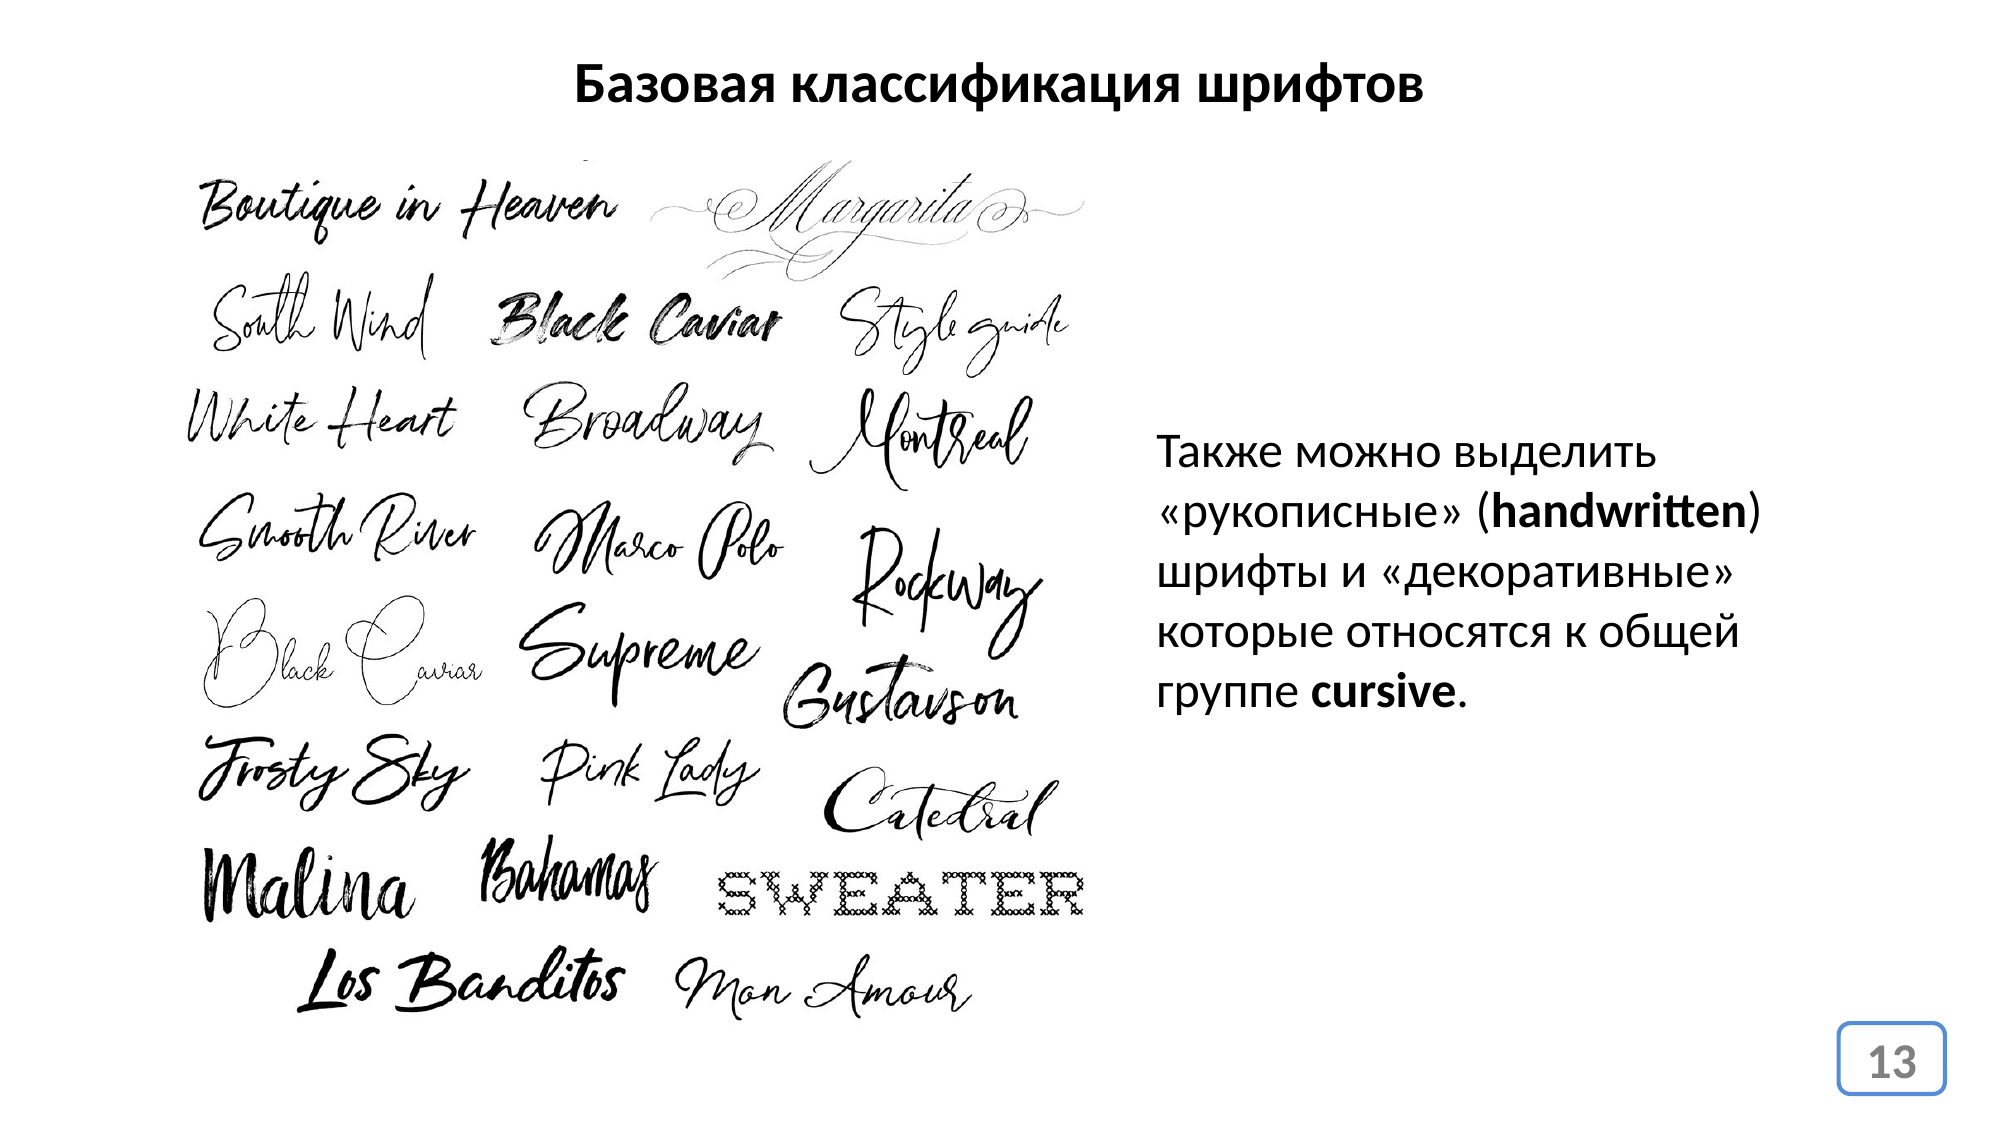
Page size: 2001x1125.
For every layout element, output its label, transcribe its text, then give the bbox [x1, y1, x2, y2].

text_box 13 [1836, 1021, 1948, 1097]
picture [113, 160, 1120, 1083]
text_box Также можно выделить «рукописные» (handwritten) шрифты и «декоративные» которые относятся к общей группе cursive. [1141, 409, 1910, 725]
text_box Базовая классификация шрифтов [0, 36, 2000, 122]
